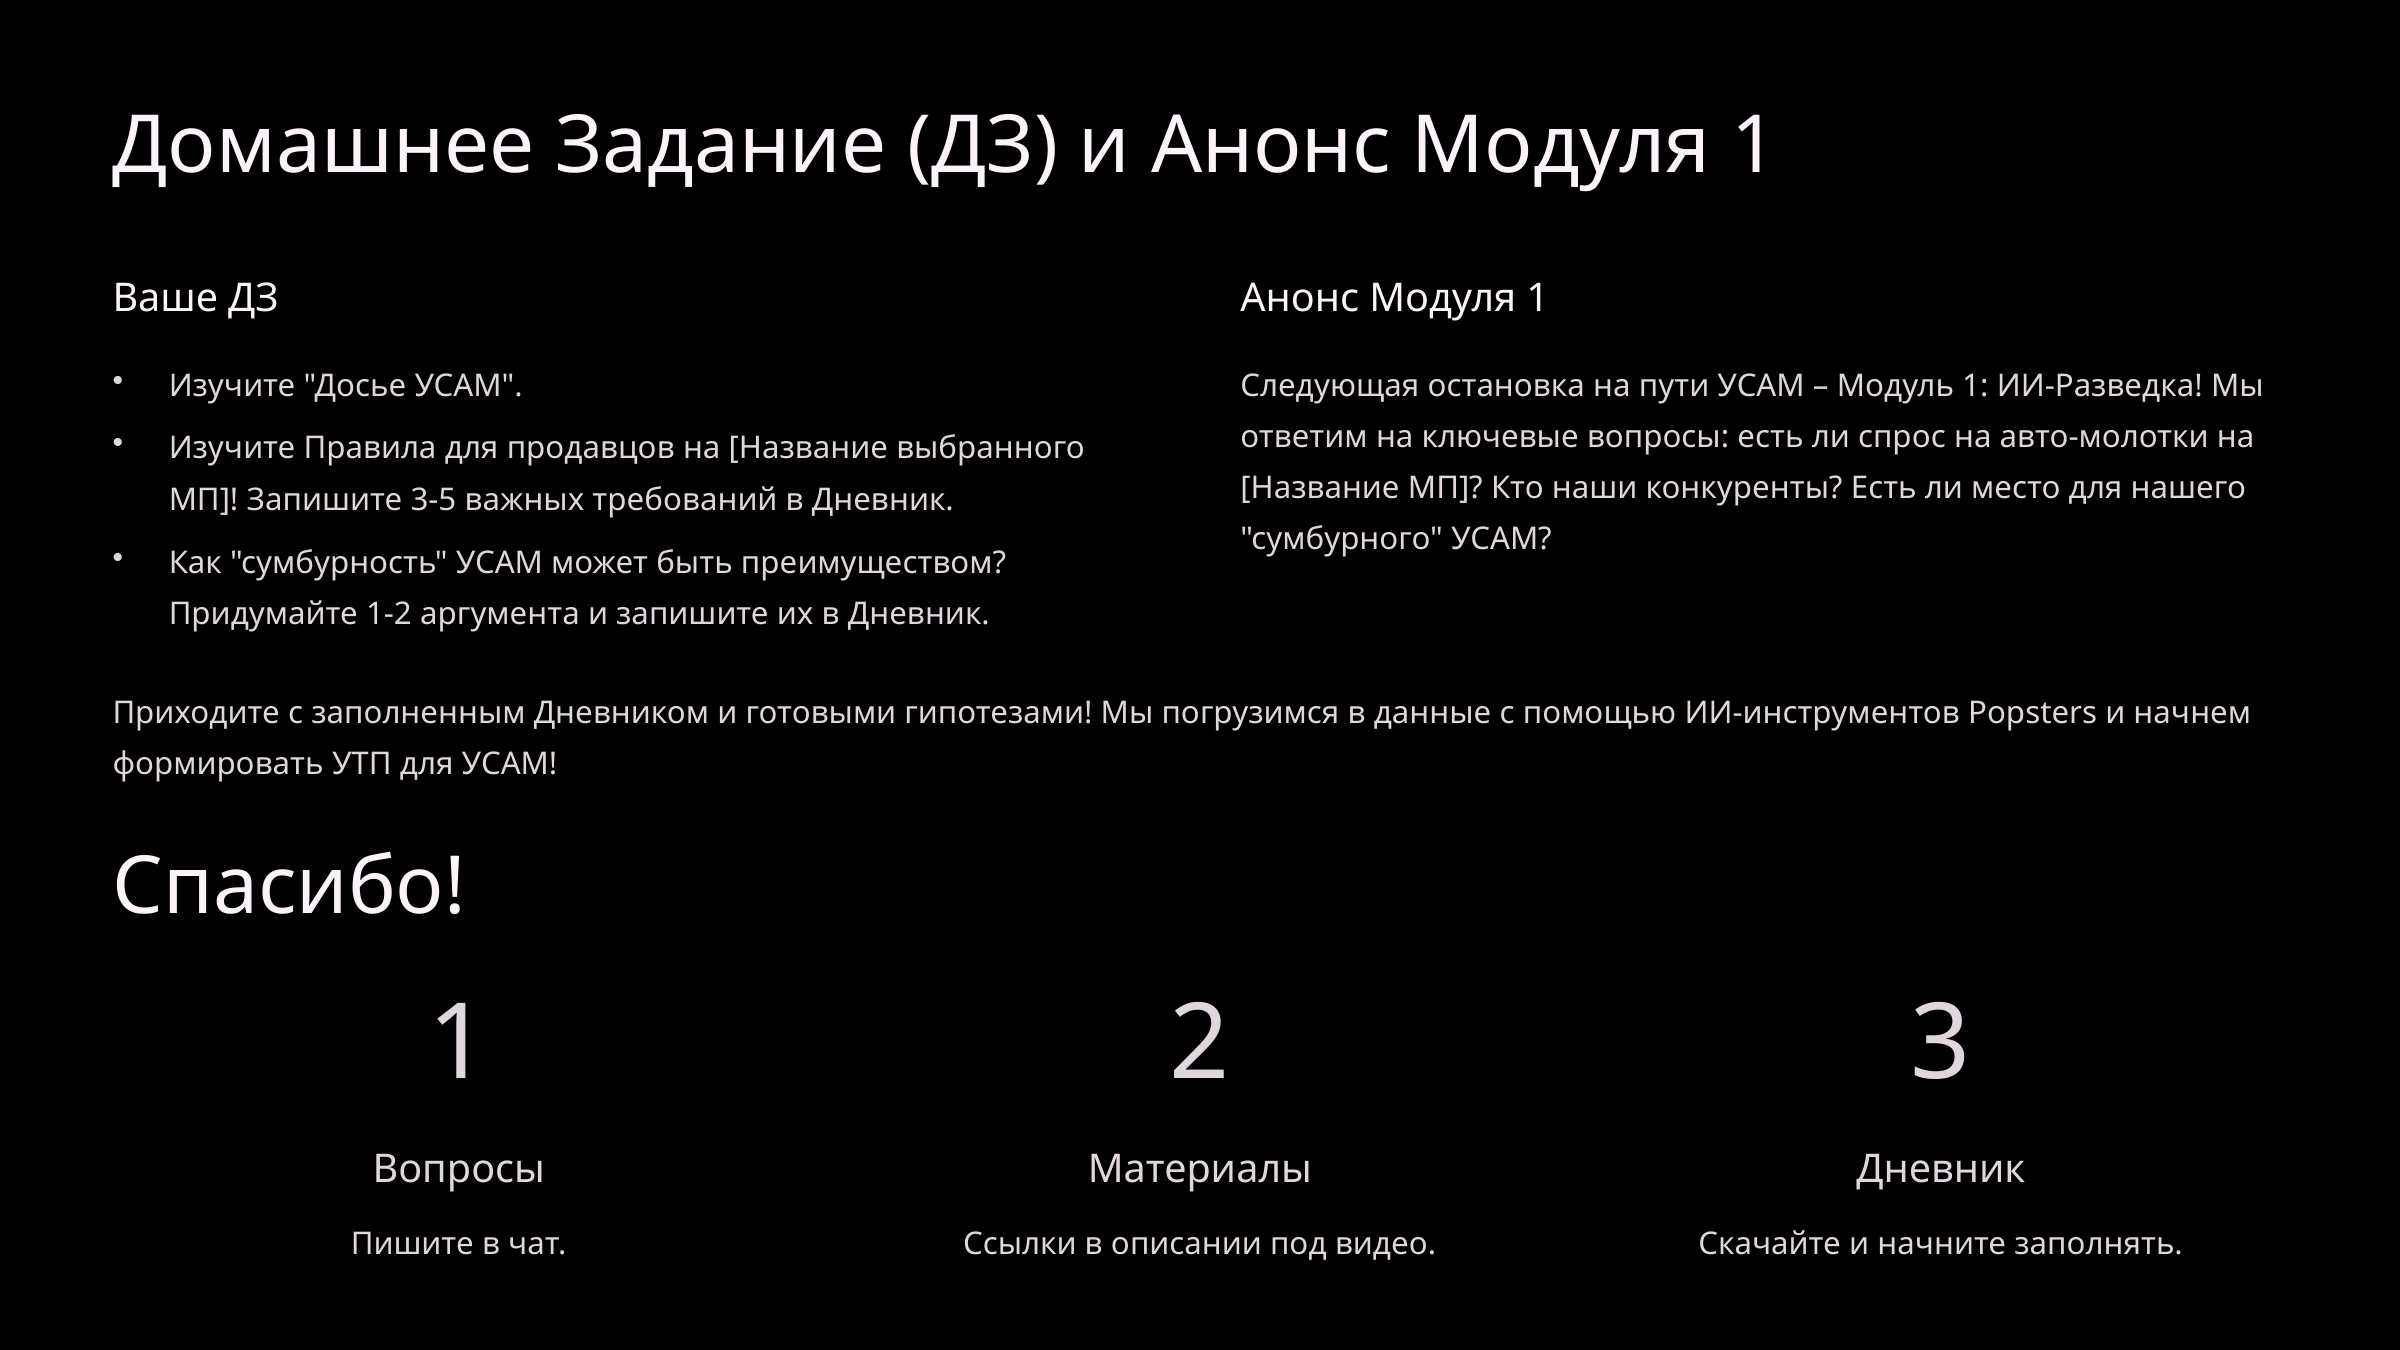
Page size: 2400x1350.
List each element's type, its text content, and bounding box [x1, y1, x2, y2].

text_box Ссылки в описании под видео. [853, 1210, 1547, 1262]
text_box Приходите с заполненным Дневником и готовыми гипотезами! Мы погрузимся в данные с помощью ИИ-инструментов Popsters и начнем формировать УТП для УСАМ! [112, 678, 2288, 782]
text_box Ваше ДЗ [112, 269, 515, 320]
text_box Домашнее Задание (ДЗ) и Анонс Модуля 1 [112, 88, 1945, 189]
text_box Как "сумбурность" УСАМ может быть преимуществом? Придумайте 1-2 аргумента и запишите их в Дневник. [112, 528, 1161, 632]
text_box Спасибо! [112, 829, 917, 931]
text_box Дневник [1740, 1140, 2142, 1191]
text_box Скачайте и начните заполнять. [1594, 1210, 2288, 1262]
text_box Следующая остановка на пути УСАМ – Модуль 1: ИИ-Разведка! Мы ответим на ключевые вопросы: есть ли спрос на авто-молотки на [Название МП]? Кто наши конкуренты? Есть ли место для нашего "сумбурного" УСАМ? [1240, 351, 2289, 558]
text_box Материалы [999, 1140, 1401, 1191]
text_box 1 [112, 994, 806, 1101]
text_box Анонс Модуля 1 [1240, 269, 1643, 320]
text_box Изучите "Досье УСАМ". [112, 351, 1161, 403]
text_box Вопросы [258, 1140, 660, 1191]
text_box 2 [853, 994, 1547, 1101]
text_box Изучите Правила для продавцов на [Название выбранного МП]! Запишите 3-5 важных требований в Дневник. [112, 414, 1161, 518]
text_box Пишите в чат. [112, 1210, 806, 1262]
text_box 3 [1594, 994, 2288, 1101]
